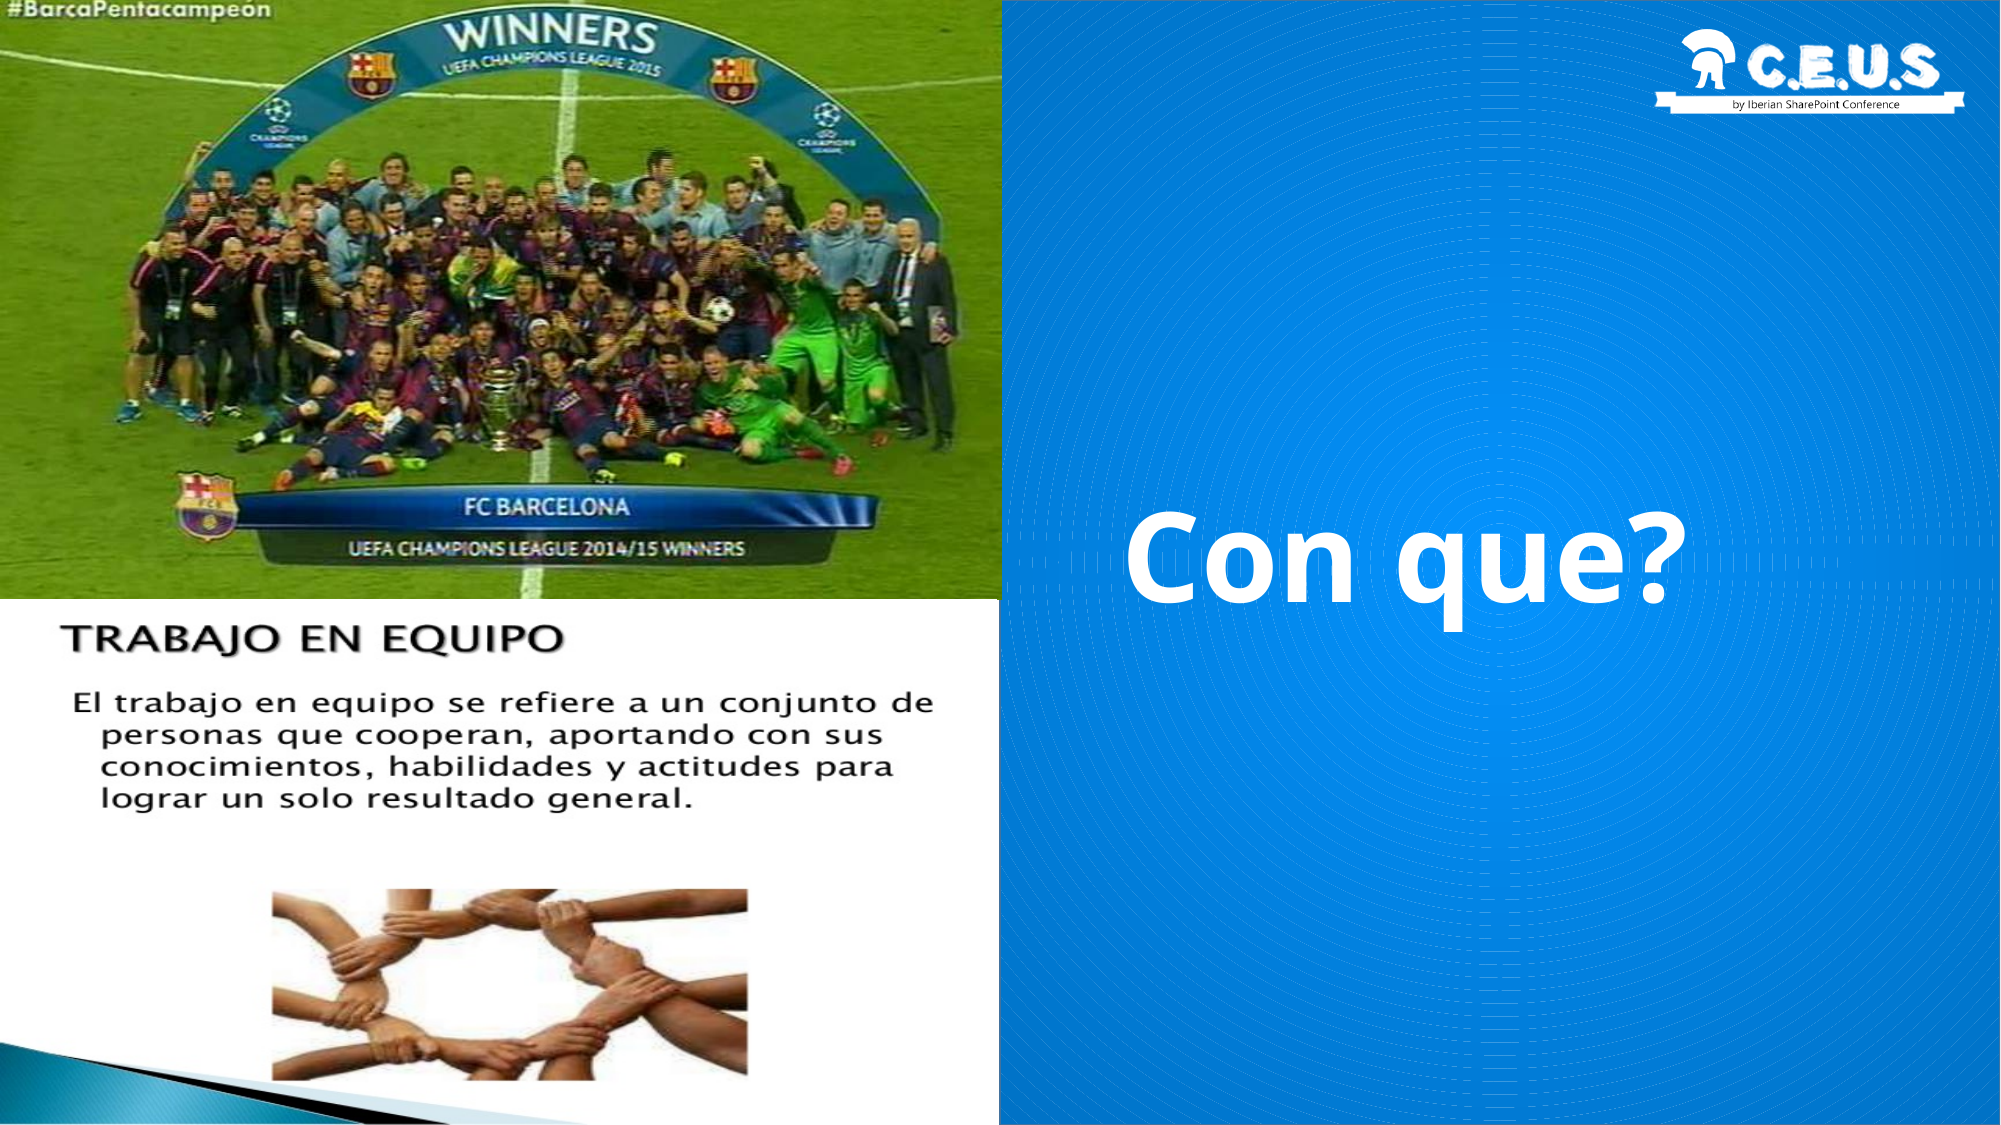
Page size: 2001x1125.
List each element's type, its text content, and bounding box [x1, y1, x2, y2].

title Con que? [1106, 144, 1917, 981]
picture [1644, 17, 1972, 127]
picture [0, 0, 1002, 1125]
